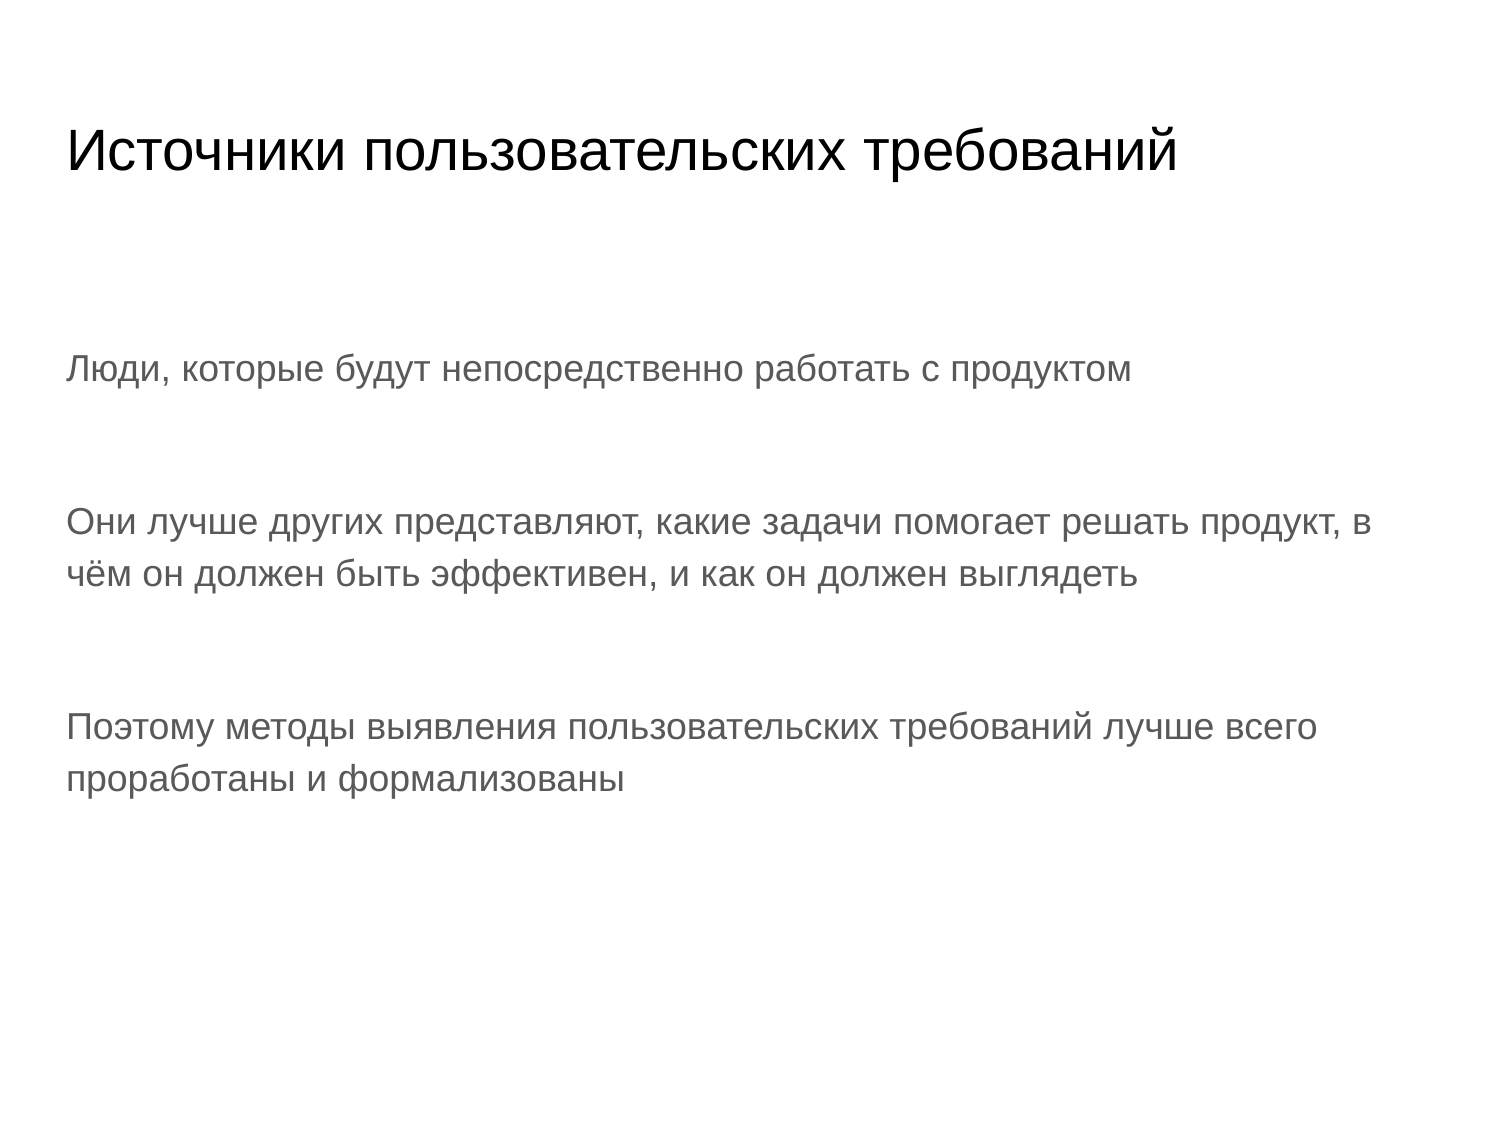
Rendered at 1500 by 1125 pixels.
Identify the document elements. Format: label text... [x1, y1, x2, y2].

title Источники пользовательских требований [51, 97, 1449, 223]
list Люди, которые будут непосредственно работать с продуктом Они лучше других представляют, какие задачи помогает решать продукт, в чём он должен быть эффективен, и как он должен выглядеть Поэтому методы выявления пользовательских требований лучше всего проработаны и формализованы [51, 252, 1449, 1000]
